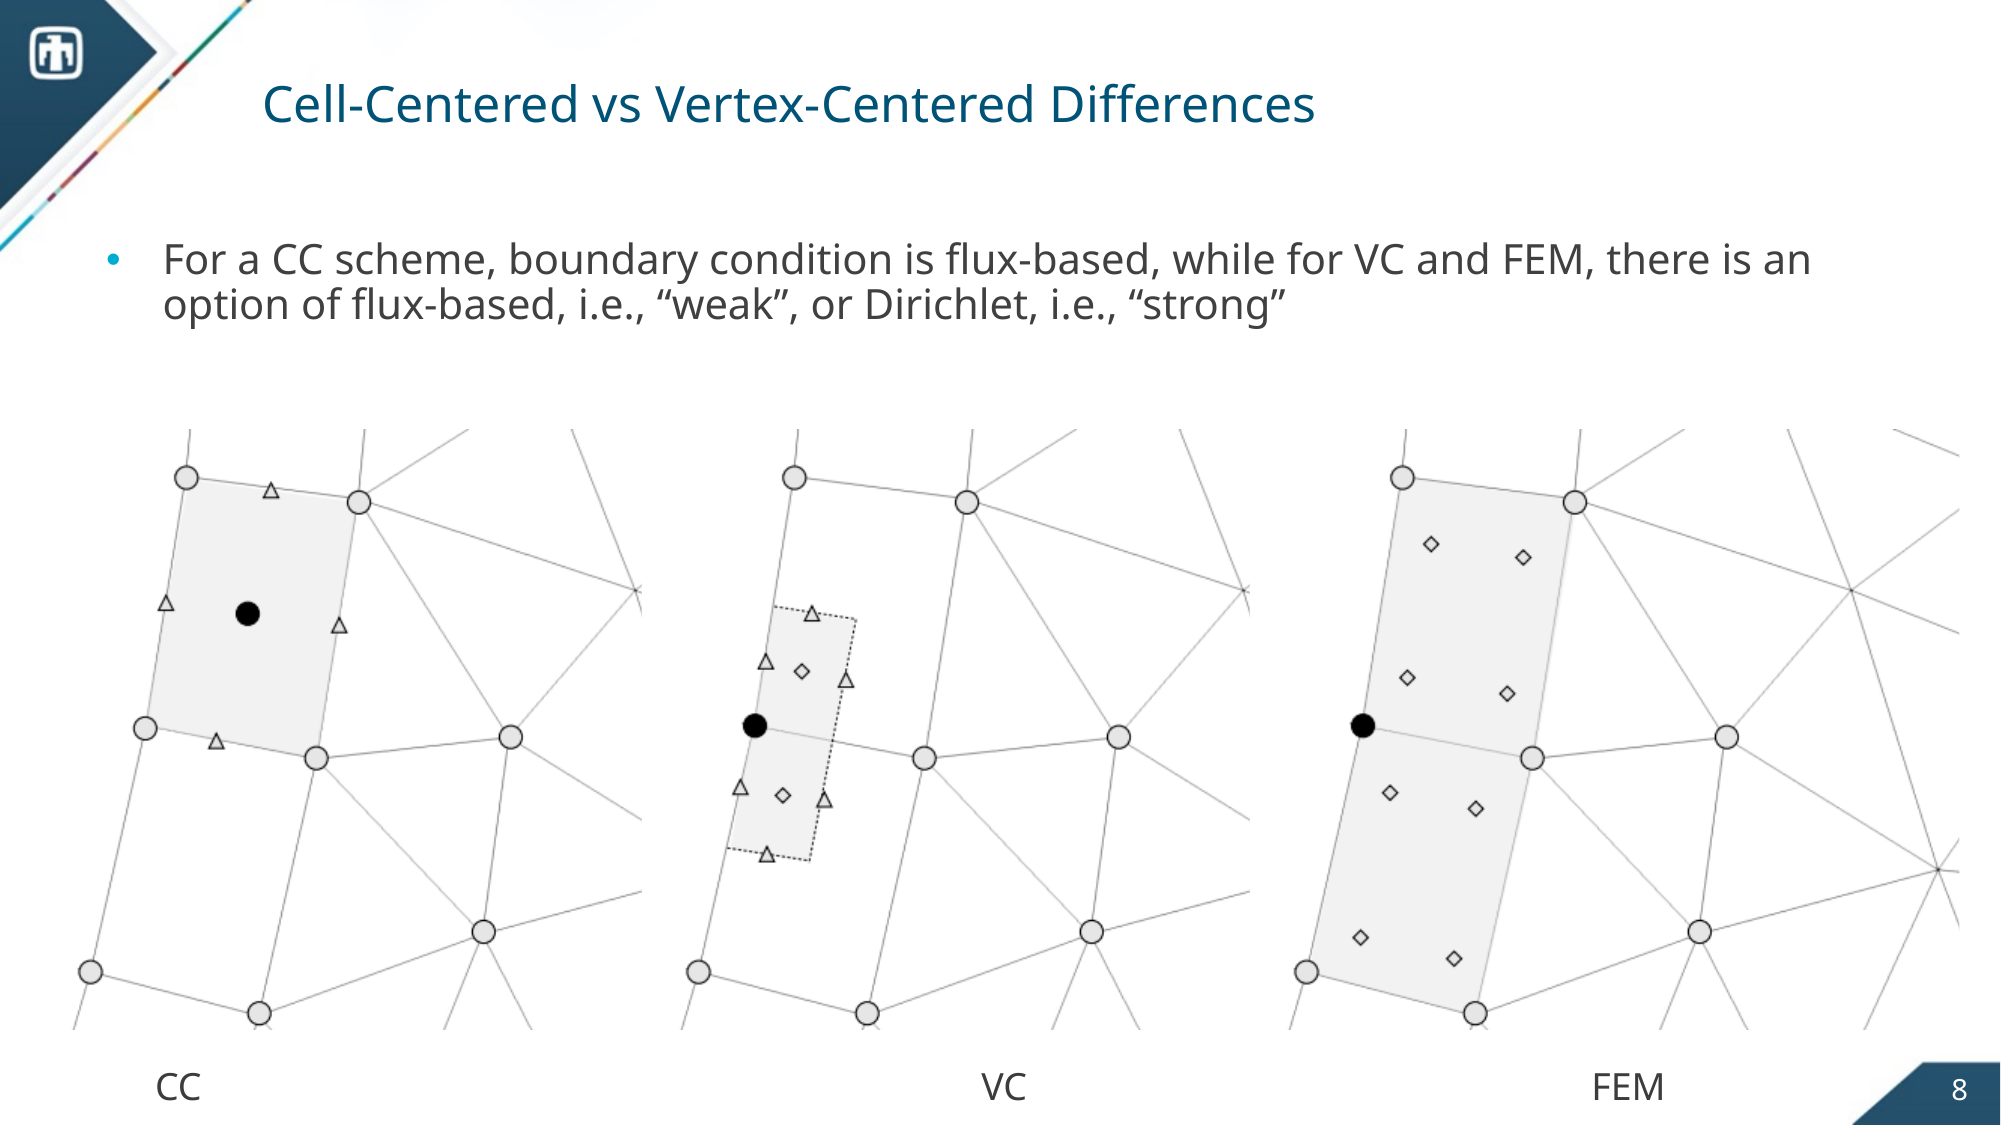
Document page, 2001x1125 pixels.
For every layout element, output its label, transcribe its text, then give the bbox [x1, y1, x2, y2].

picture [0, 0, 2001, 1125]
title Cell-Centered vs Vertex-Centered Differences [262, 42, 1919, 170]
list For a CC scheme, boundary condition is flux-based, while for VC and FEM, there is an option of flux-based, i.e., “weak”, or Dirichlet, i.e., “strong” [106, 231, 1919, 429]
slide_number 8 [1919, 1061, 2000, 1122]
